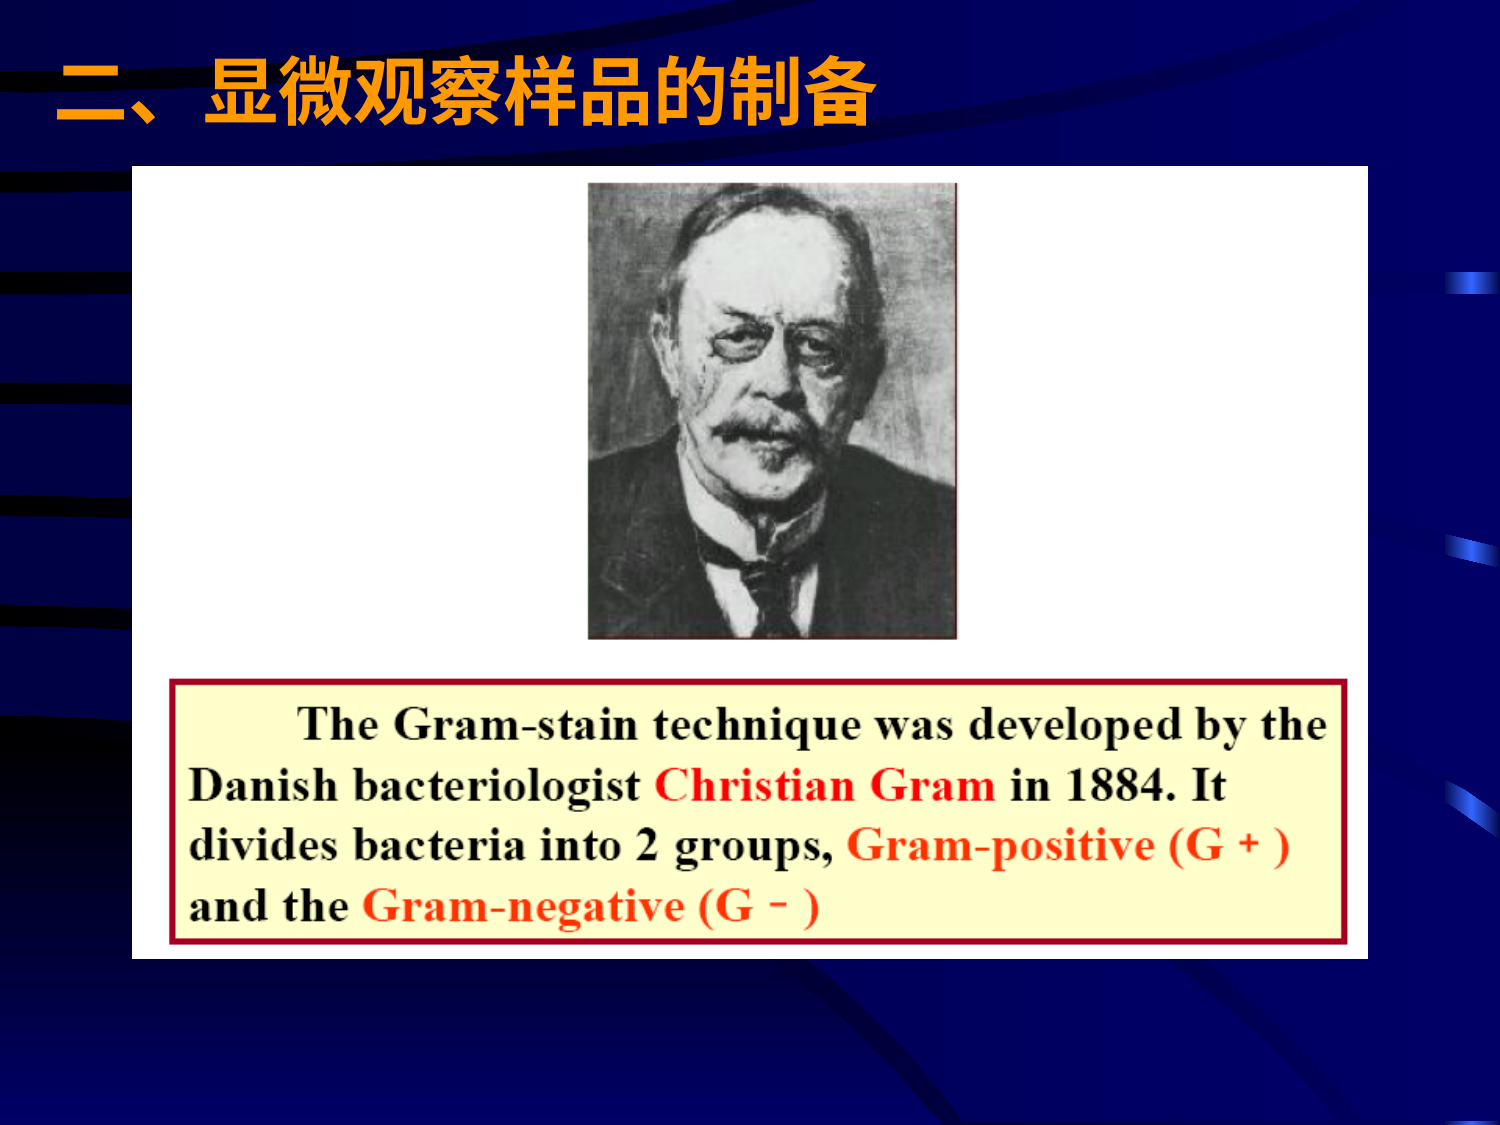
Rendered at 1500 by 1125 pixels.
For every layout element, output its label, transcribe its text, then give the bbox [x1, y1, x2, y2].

text_box 二、显微观察样品的制备 [39, 37, 894, 143]
picture [131, 166, 1369, 959]
